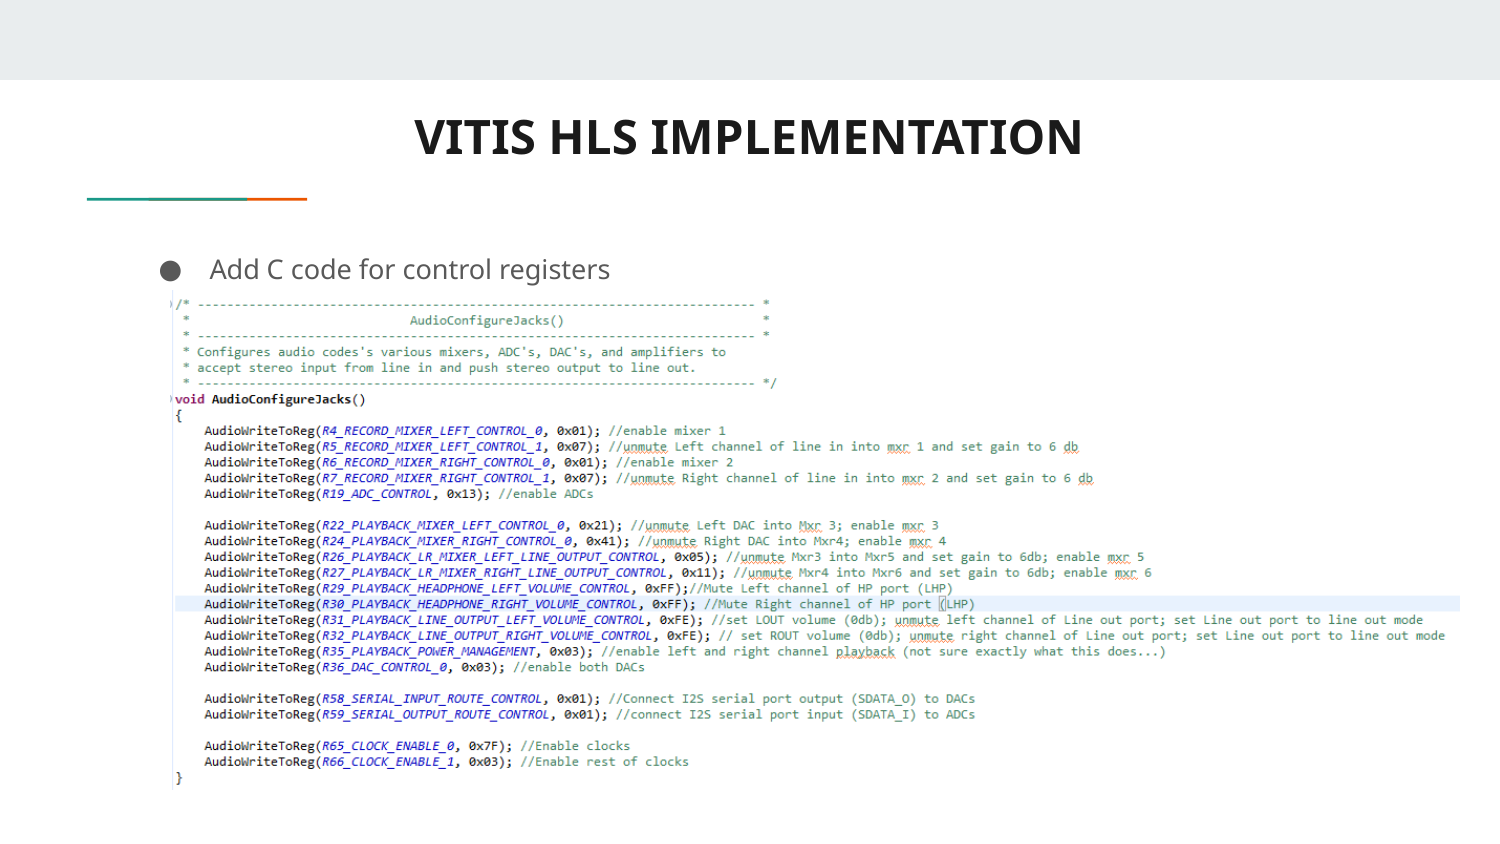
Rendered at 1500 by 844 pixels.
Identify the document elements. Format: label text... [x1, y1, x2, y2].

picture [169, 290, 1461, 790]
title VITIS HLS IMPLEMENTATION [119, 91, 1381, 180]
list Add C code for control registers [119, 232, 1381, 712]
